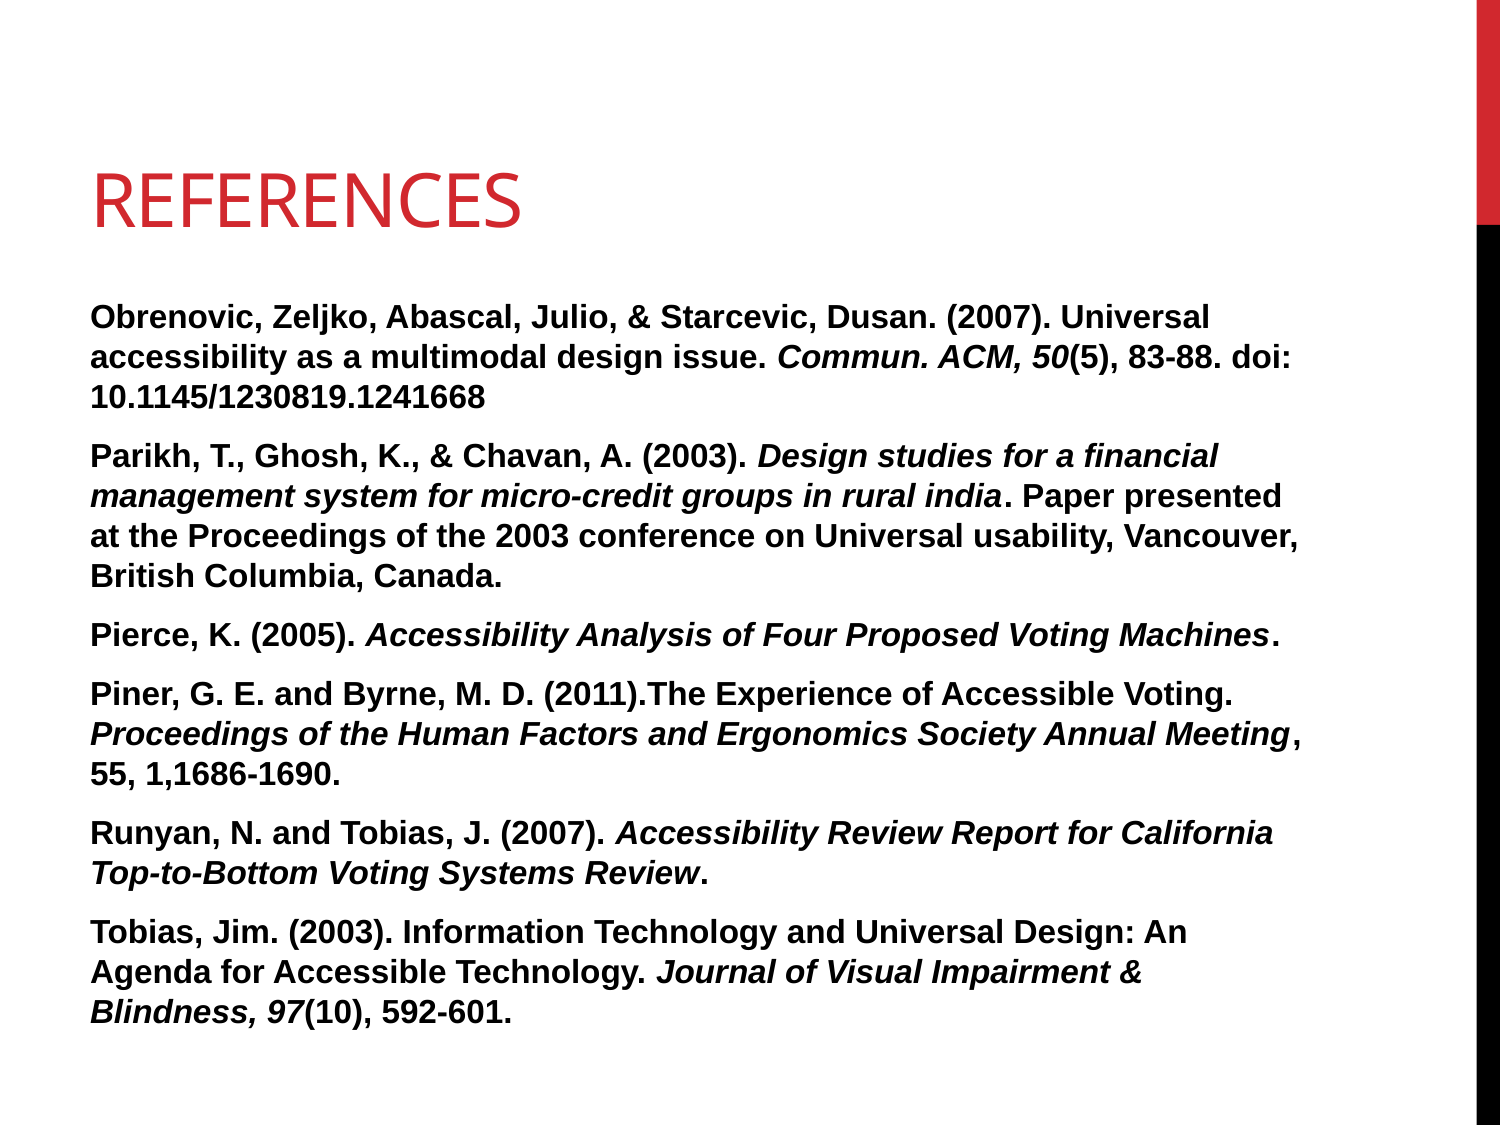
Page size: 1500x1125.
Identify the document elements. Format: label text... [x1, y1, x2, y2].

title references [75, 25, 1025, 250]
list Obrenovic, Zeljko, Abascal, Julio, & Starcevic, Dusan. (2007). Universal accessibility as a multimodal design issue. Commun. ACM, 50(5), 83-88. doi: 10.1145/1230819.1241668 Parikh, T., Ghosh, K., & Chavan, A. (2003). Design studies for a financial management system for micro-credit groups in rural india. Paper presented at the Proceedings of the 2003 conference on Universal usability, Vancouver, British Columbia, Canada. Pierce, K. (2005). Accessibility Analysis of Four Proposed Voting Machines. Piner, G. E. and Byrne, M. D. (2011).The Experience of Accessible Voting. Proceedings of the Human Factors and Ergonomics Society Annual Meeting, 55, 1,1686-1690. Runyan, N. and Tobias, J. (2007). Accessibility Review Report for California Top-to-Bottom Voting Systems Review. Tobias, Jim. (2003). Information Technology and Universal Design: An Agenda for Accessible Technology. Journal of Visual Impairment & Blindness, 97(10), 592-601. [75, 287, 1325, 1005]
